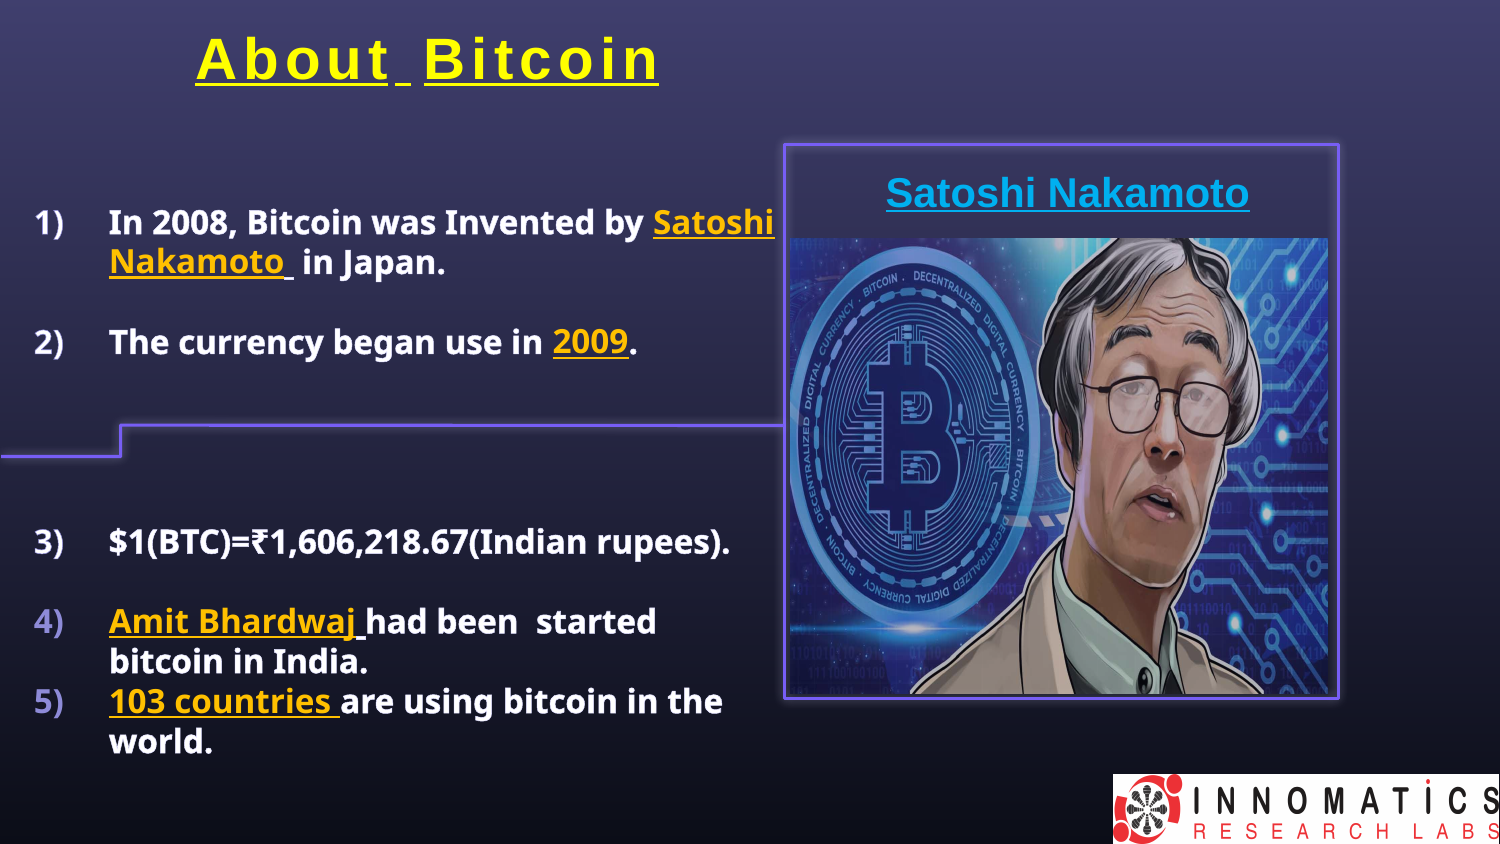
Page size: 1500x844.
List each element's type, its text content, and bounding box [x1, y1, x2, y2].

picture [790, 238, 1329, 694]
subtitle In 2008, Bitcoin was Invented by Satoshi Nakamoto in Japan. The currency began use in 2009. $1(BTC)=₹1,606,218.67(Indian rupees). Amit Bhardwaj had been started bitcoin in India. 103 countries are using bitcoin in the world. [18, 185, 791, 775]
text_box Satoshi Nakamoto [870, 158, 1286, 224]
text_box About Bitcoin [180, 13, 774, 99]
picture [1113, 774, 1499, 844]
